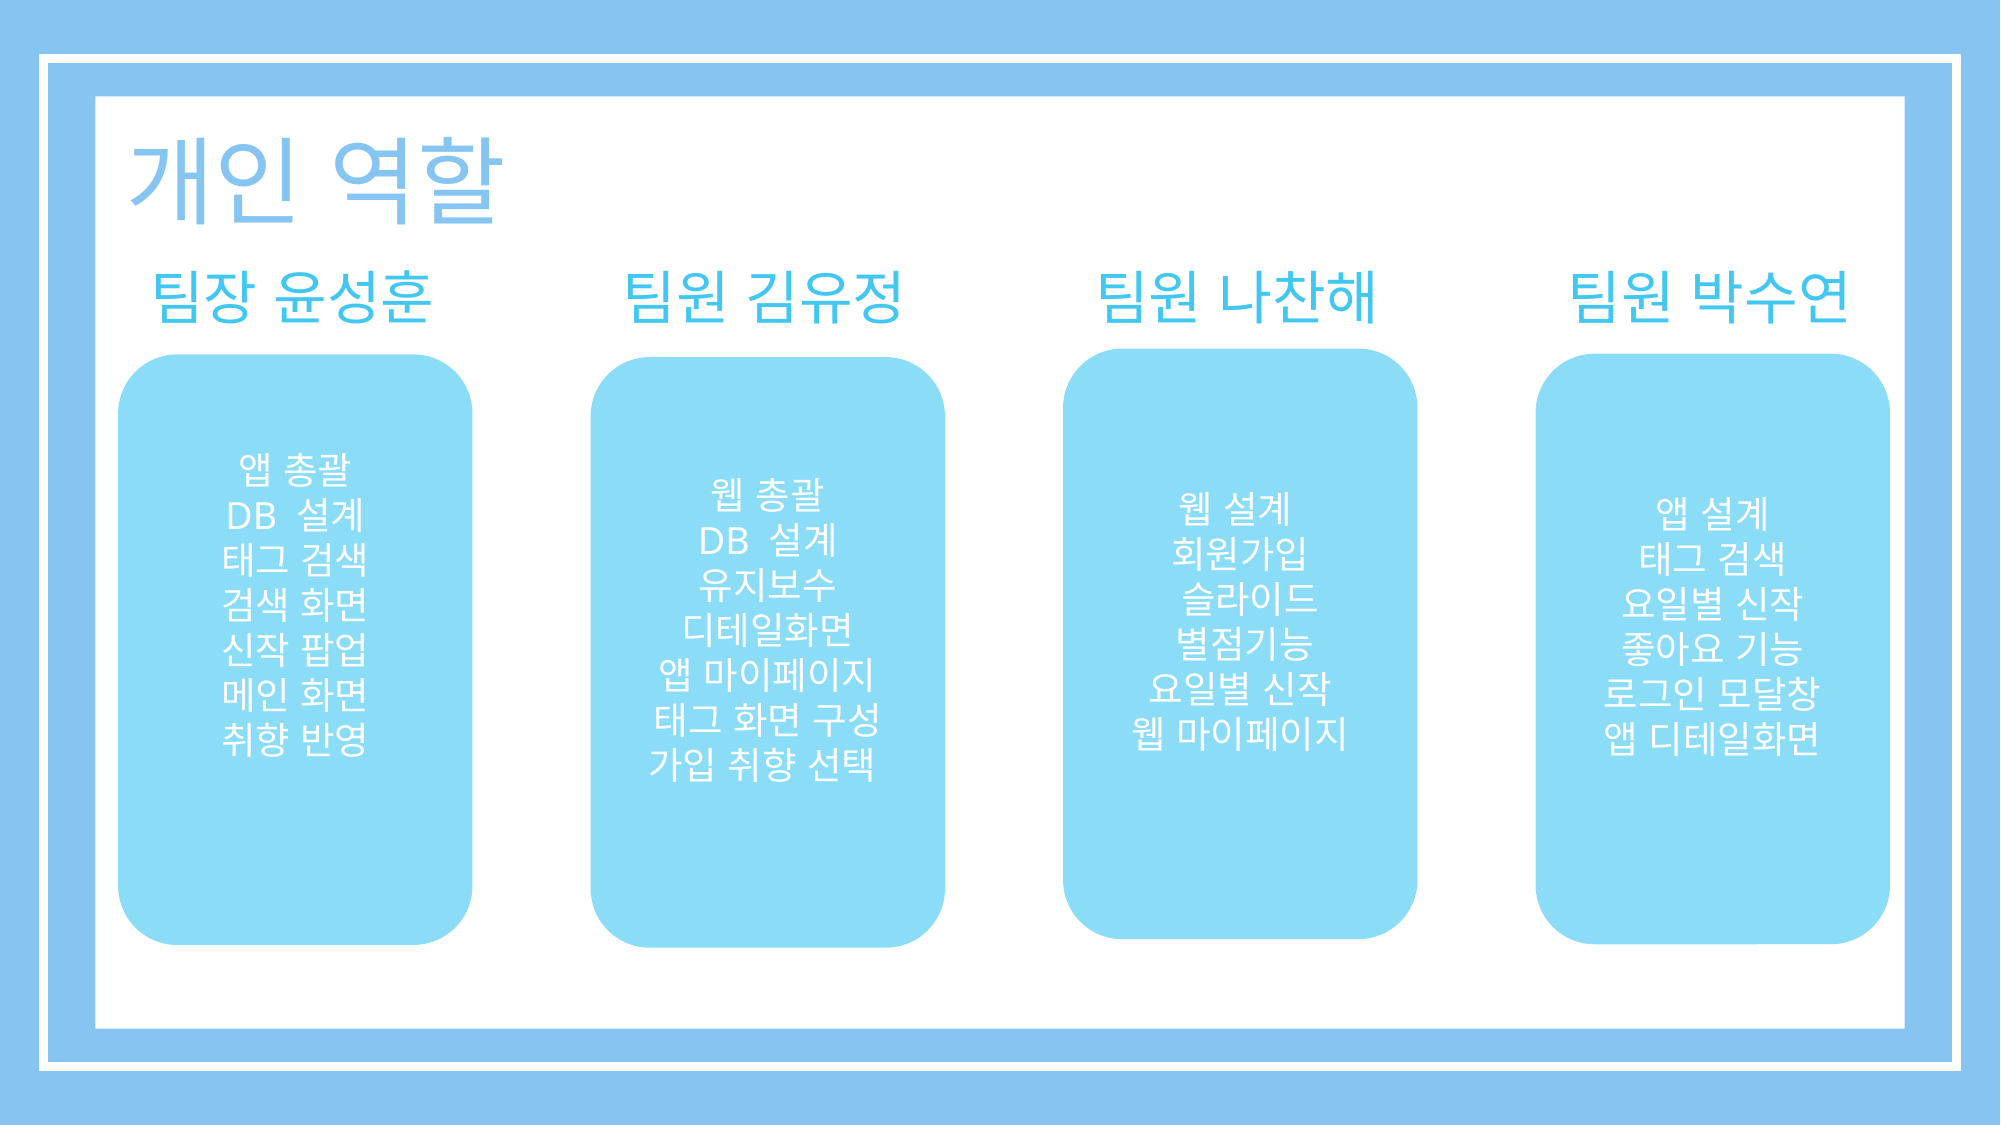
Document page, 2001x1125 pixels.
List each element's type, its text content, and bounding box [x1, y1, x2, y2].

text_box 앱 설계 태그 검색 요일별 신작 좋아요 기능 로그인 모달창 앱 디테일화면 [1535, 353, 1891, 945]
text_box 앱 총괄 DB 설계 태그 검색 검색 화면 신작 팝업 메인 화면 취향 반영 [117, 353, 474, 947]
text_box 팀원 나찬해 [1080, 253, 1395, 339]
text_box 웹 설계 회원가입 슬라이드 별점기능 요일별 신작 웹 마이페이지 [1063, 348, 1418, 940]
text_box 팀장 윤성훈 [135, 253, 450, 339]
text_box [42, 57, 1958, 1067]
text_box 팀원 박수연 [1552, 253, 1867, 339]
text_box 웹 총괄 DB 설계 유지보수 디테일화면 앱 마이페이지 태그 화면 구성 가입 취향 선택 [590, 357, 946, 948]
text_box 팀원 김유정 [607, 253, 922, 339]
